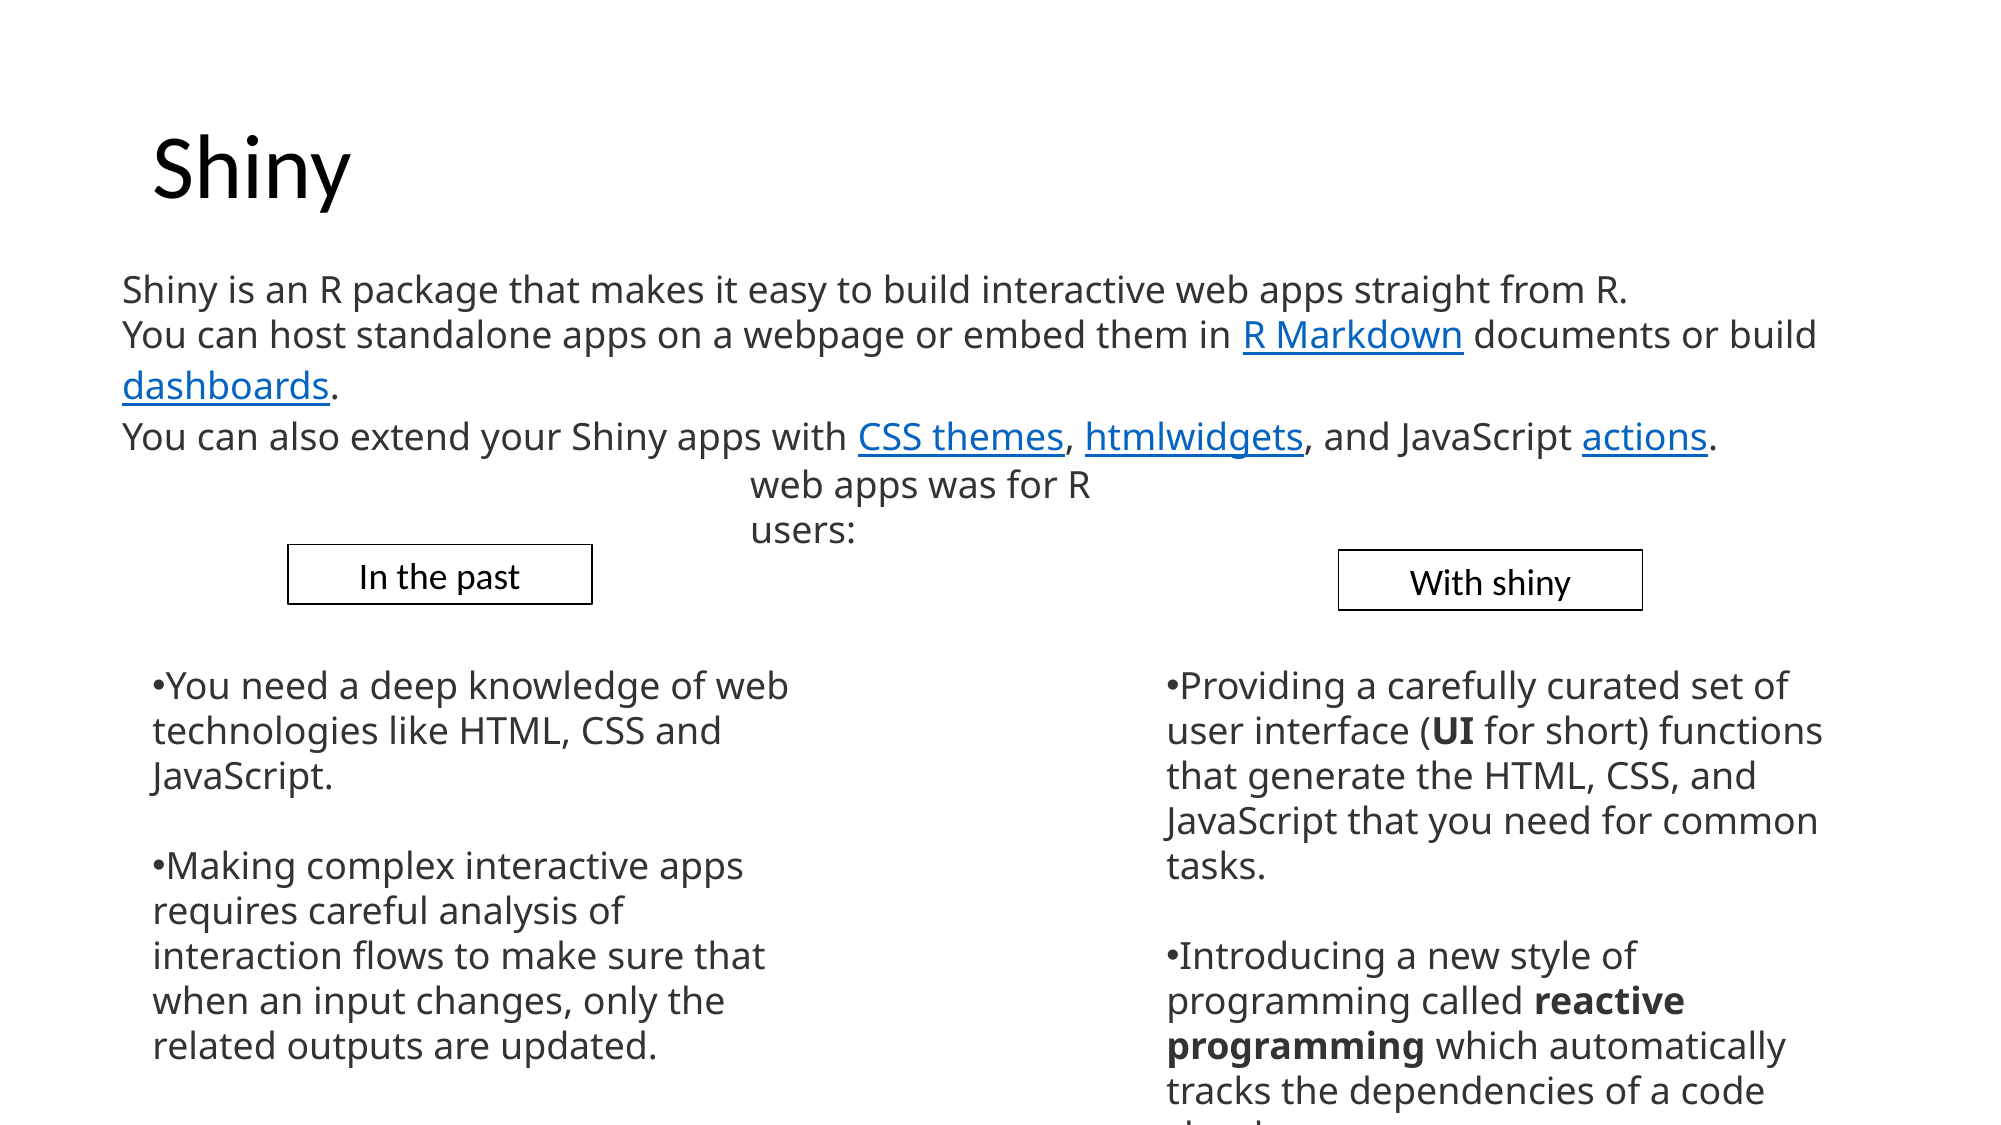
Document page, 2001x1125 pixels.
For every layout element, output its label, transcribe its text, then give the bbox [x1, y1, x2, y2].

text_box Shiny is an R package that makes it easy to build interactive web apps straight from R. You can host standalone apps on a webpage or embed them in R Markdown documents or build dashboards. You can also extend your Shiny apps with CSS themes, htmlwidgets, and JavaScript actions. [107, 258, 1897, 411]
title Shiny [137, 59, 1863, 258]
text_box Providing a carefully curated set of user interface (UI for short) functions that generate the HTML, CSS, and JavaScript that you need for common tasks. Introducing a new style of programming called reactive programming which automatically tracks the dependencies of a code chunk. [1151, 654, 1880, 1079]
text_box You need a deep knowledge of web technologies like HTML, CSS and JavaScript. Making complex interactive apps requires careful analysis of interaction flows to make sure that when an input changes, only the related outputs are updated. [137, 654, 814, 1079]
text_box With shiny [1338, 550, 1643, 611]
text_box In the past [287, 544, 592, 605]
text_box web apps was for R users: [735, 453, 1216, 515]
